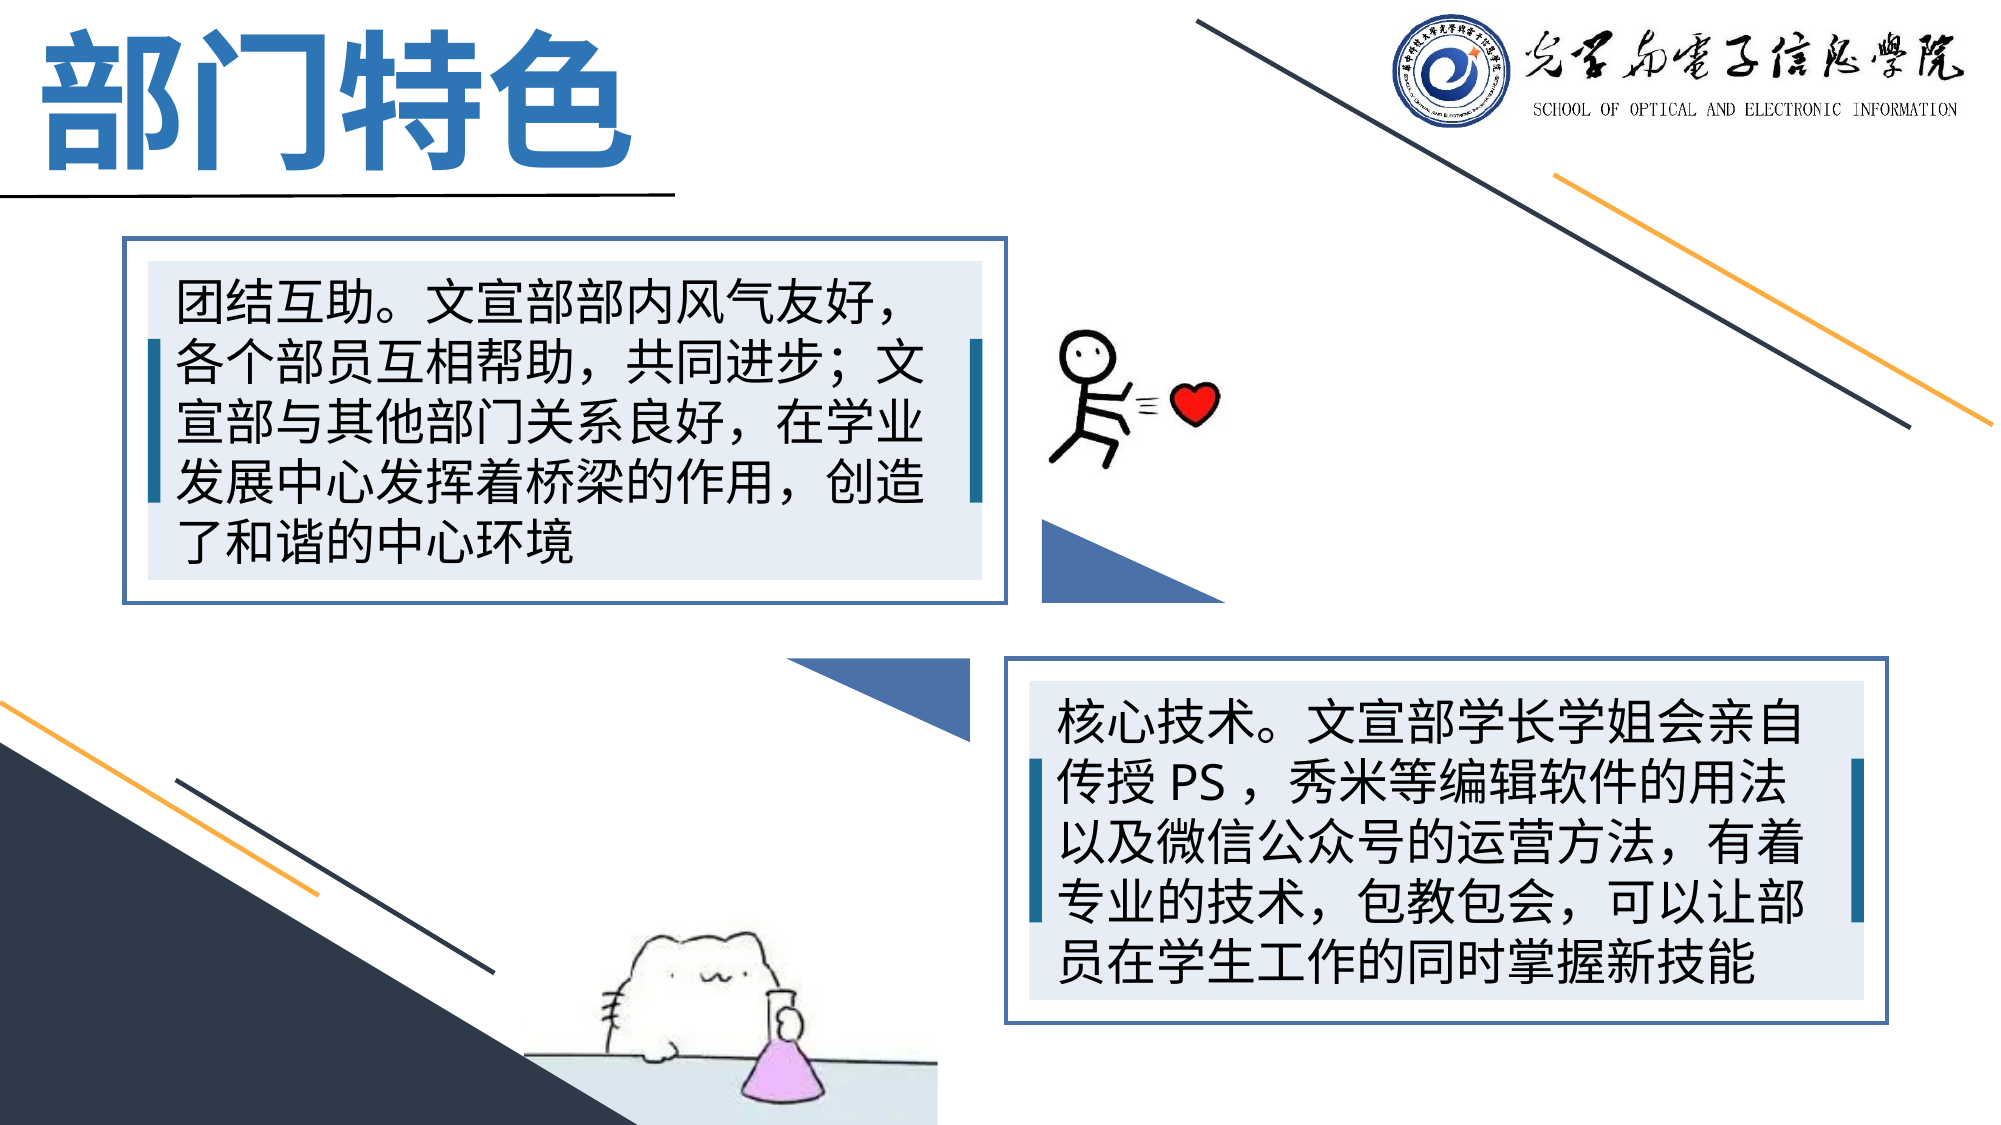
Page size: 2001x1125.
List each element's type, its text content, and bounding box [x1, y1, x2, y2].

picture [1036, 296, 1231, 482]
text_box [124, 238, 1006, 603]
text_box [1005, 658, 1888, 1023]
text_box [785, 657, 971, 744]
text_box 部门特色 [0, 0, 673, 194]
text_box [1040, 517, 1226, 604]
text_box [0, 702, 638, 1125]
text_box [1196, 20, 1993, 428]
picture [1392, 14, 1968, 128]
picture [638, 895, 938, 1125]
